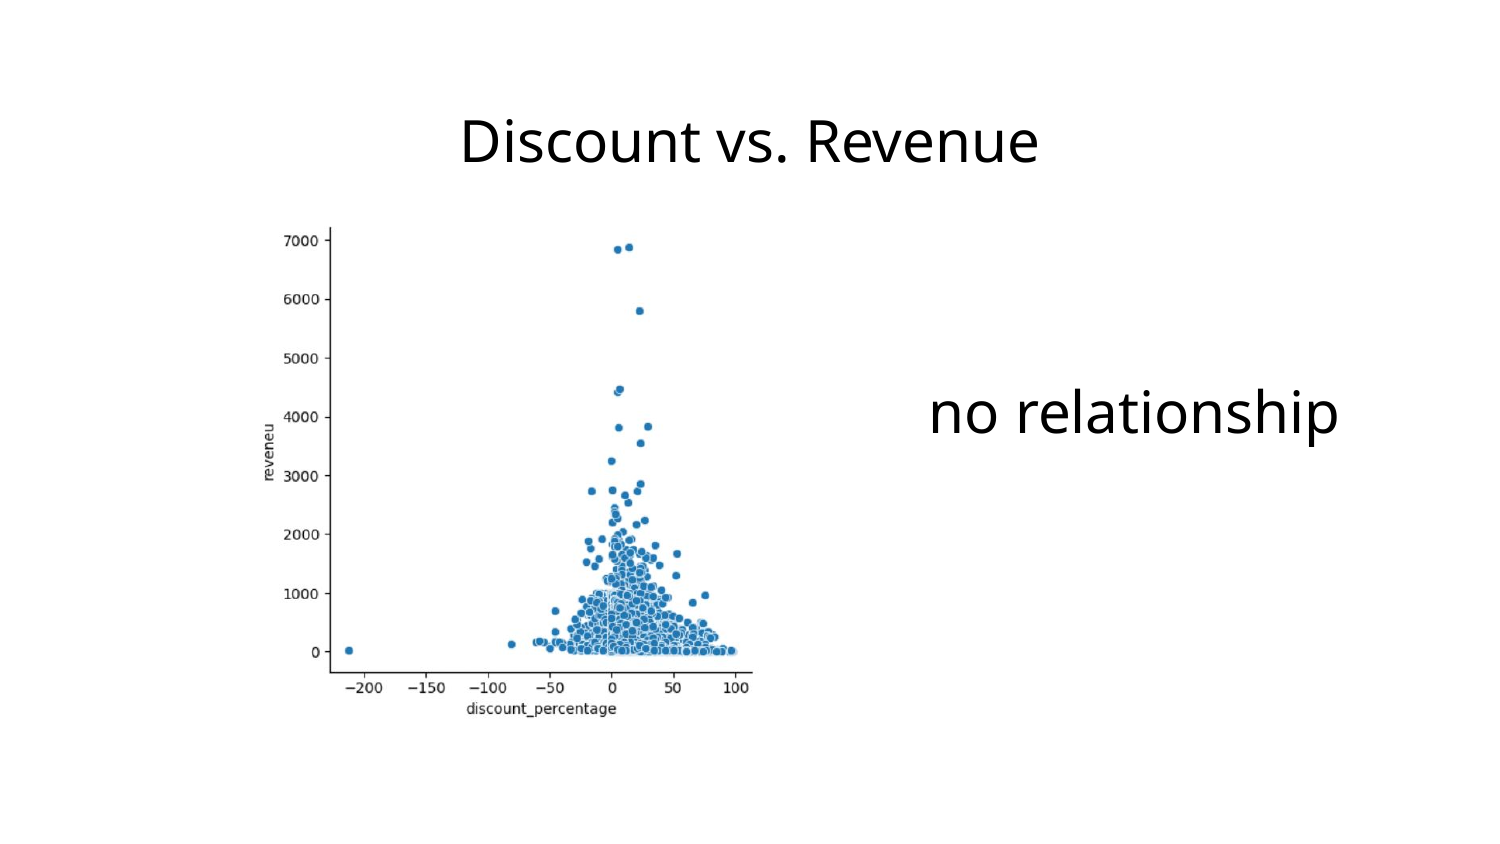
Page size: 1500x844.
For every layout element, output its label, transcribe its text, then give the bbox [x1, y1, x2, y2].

picture [253, 219, 761, 727]
title no relationship [898, 360, 1372, 455]
title Discount vs. Revenue [116, 89, 1383, 184]
